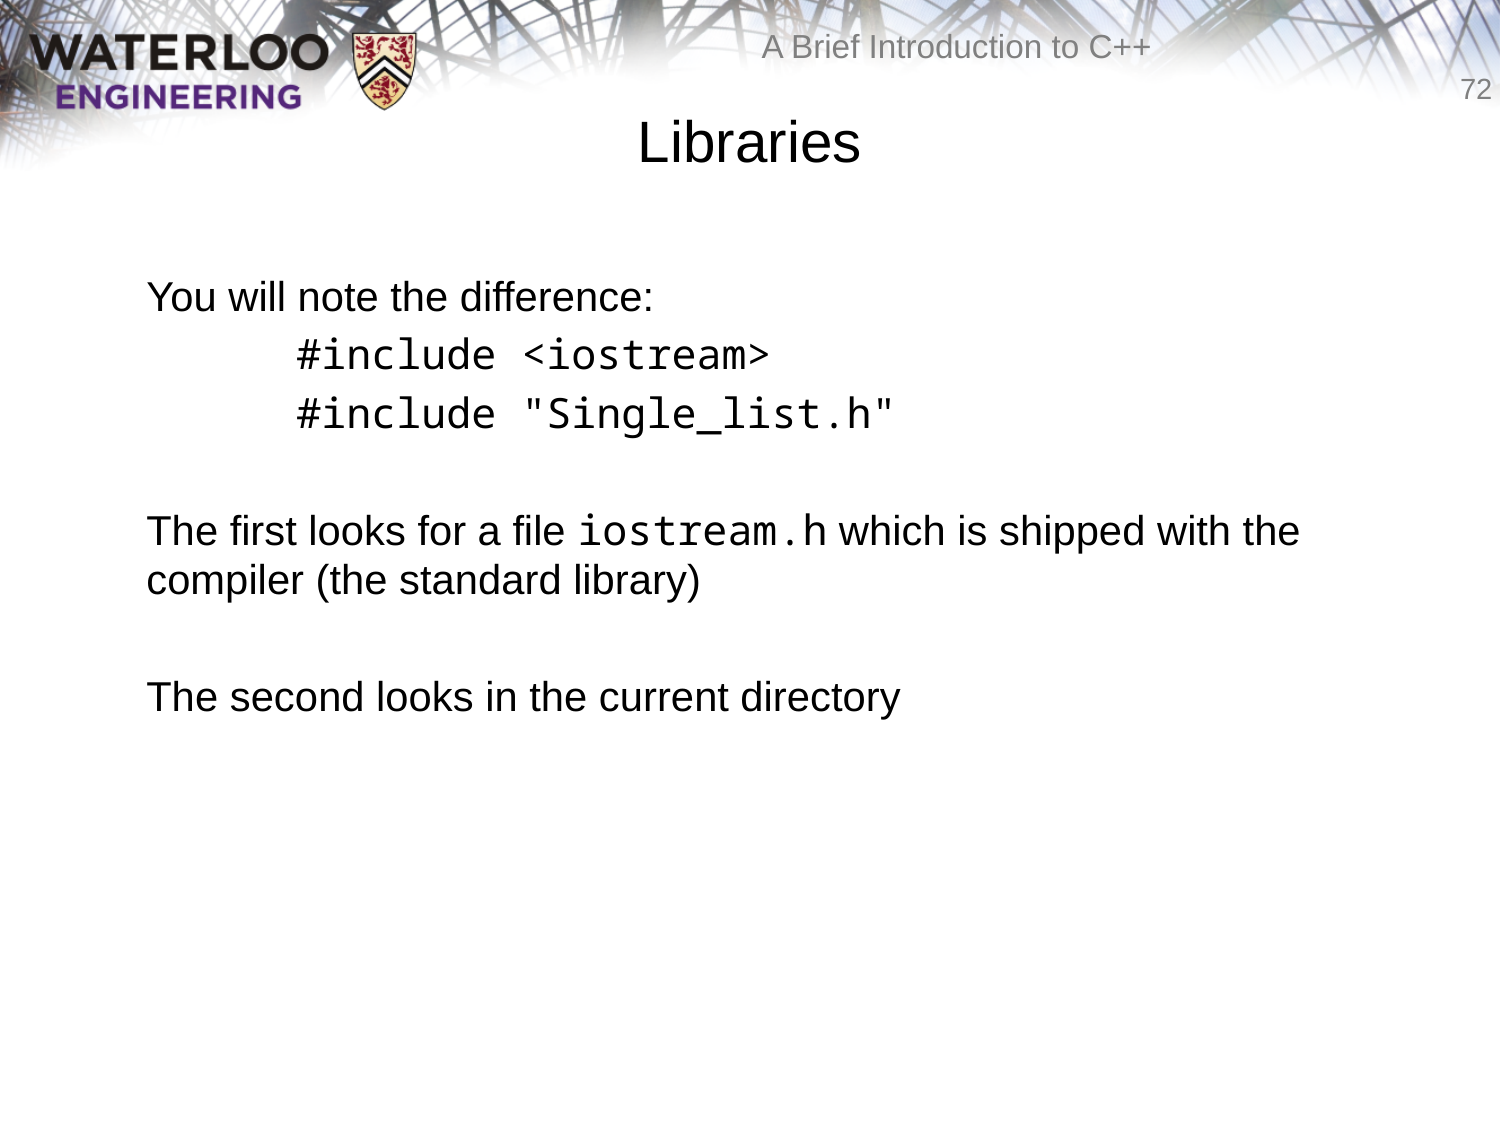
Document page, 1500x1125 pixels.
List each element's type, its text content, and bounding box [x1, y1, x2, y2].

list You will note the difference: #include <iostream> #include "Single_list.h" The first looks for a file iostream.h which is shipped with the compiler (the standard library) The second looks in the current directory [74, 262, 1426, 1006]
title Libraries [74, 44, 1426, 233]
picture [0, 0, 1500, 1125]
